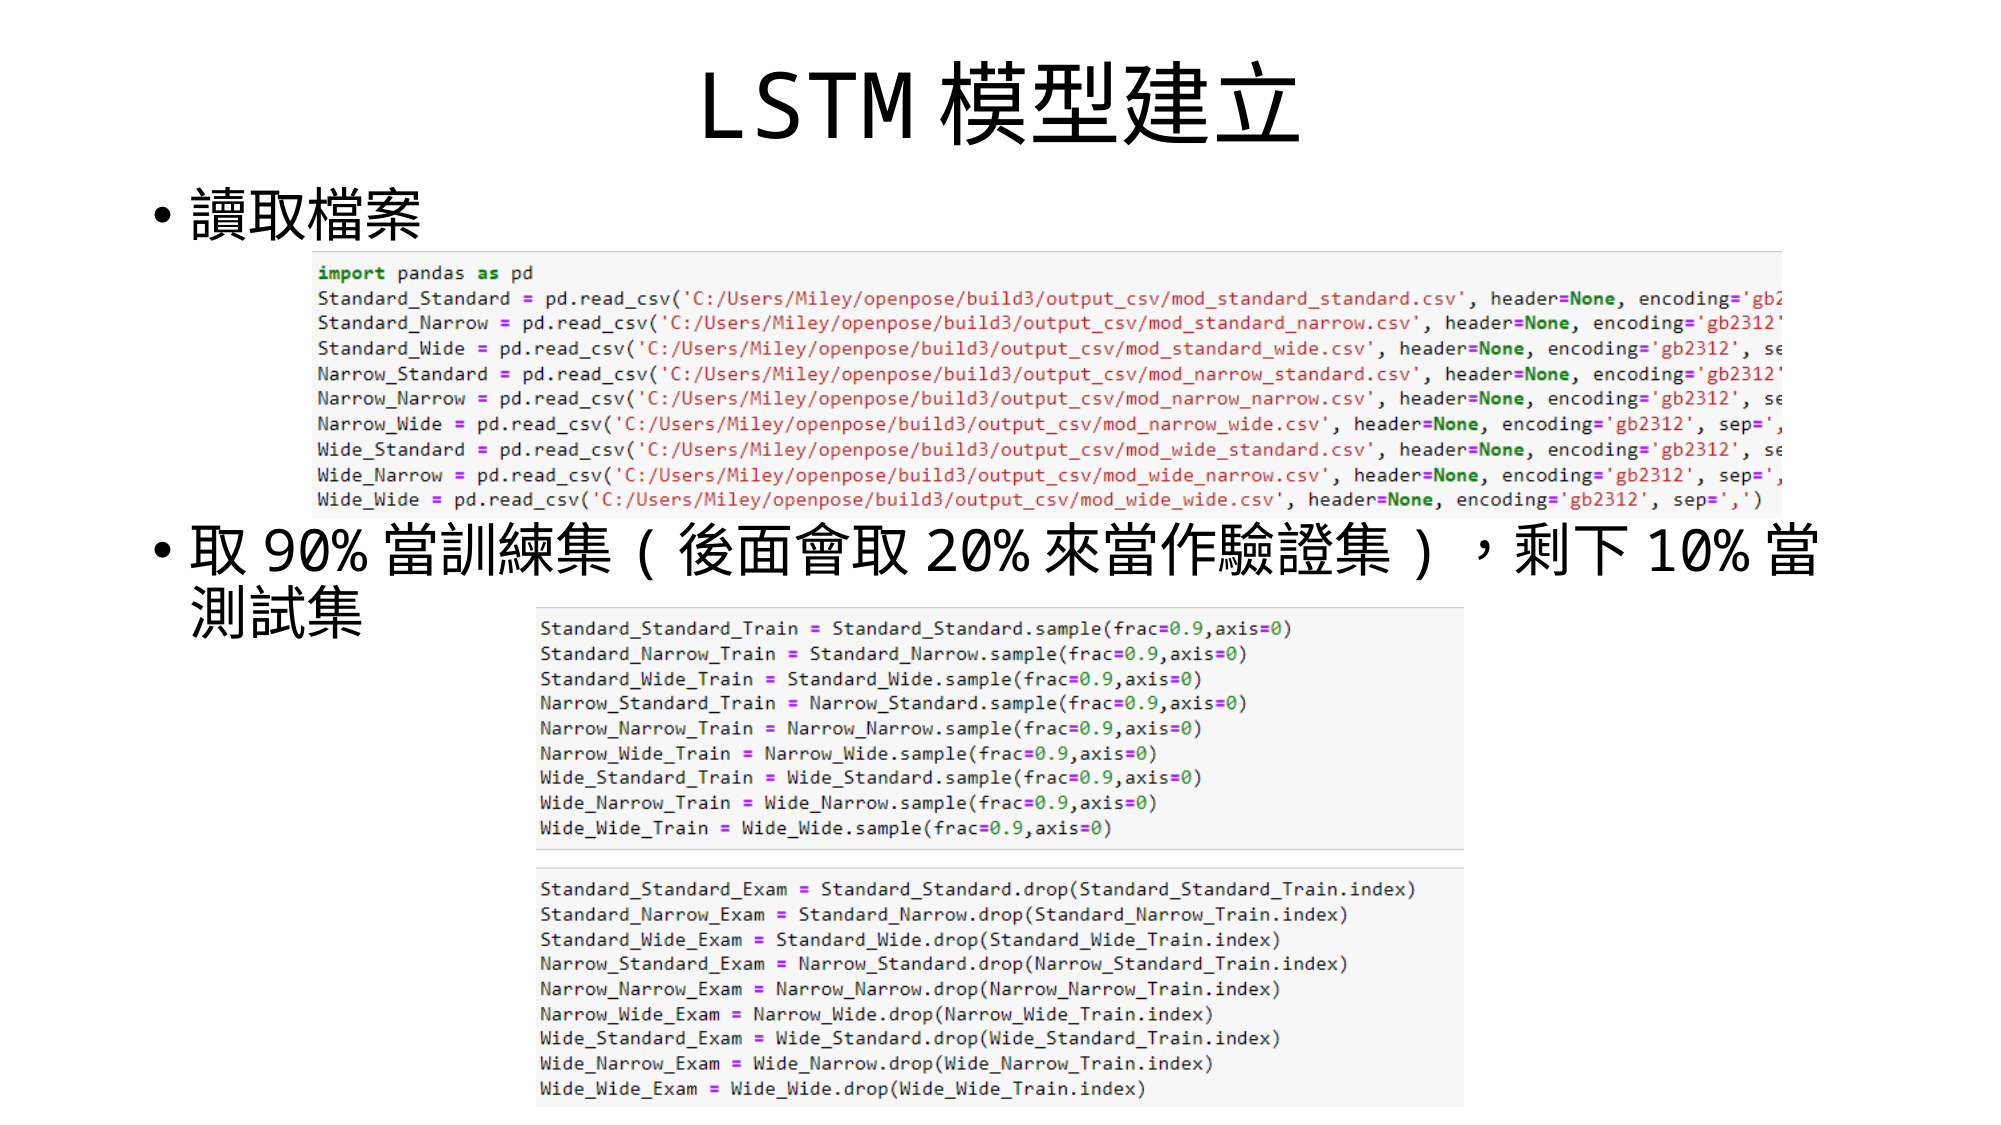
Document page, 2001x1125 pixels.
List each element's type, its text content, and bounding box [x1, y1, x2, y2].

list 讀取檔案 取90%當訓練集(後面會取20%來當作驗證集)，剩下10%當測試集 [137, 178, 1863, 1125]
picture [312, 251, 1782, 518]
title LSTM模型建立 [137, 0, 1863, 178]
picture [536, 607, 1464, 1107]
